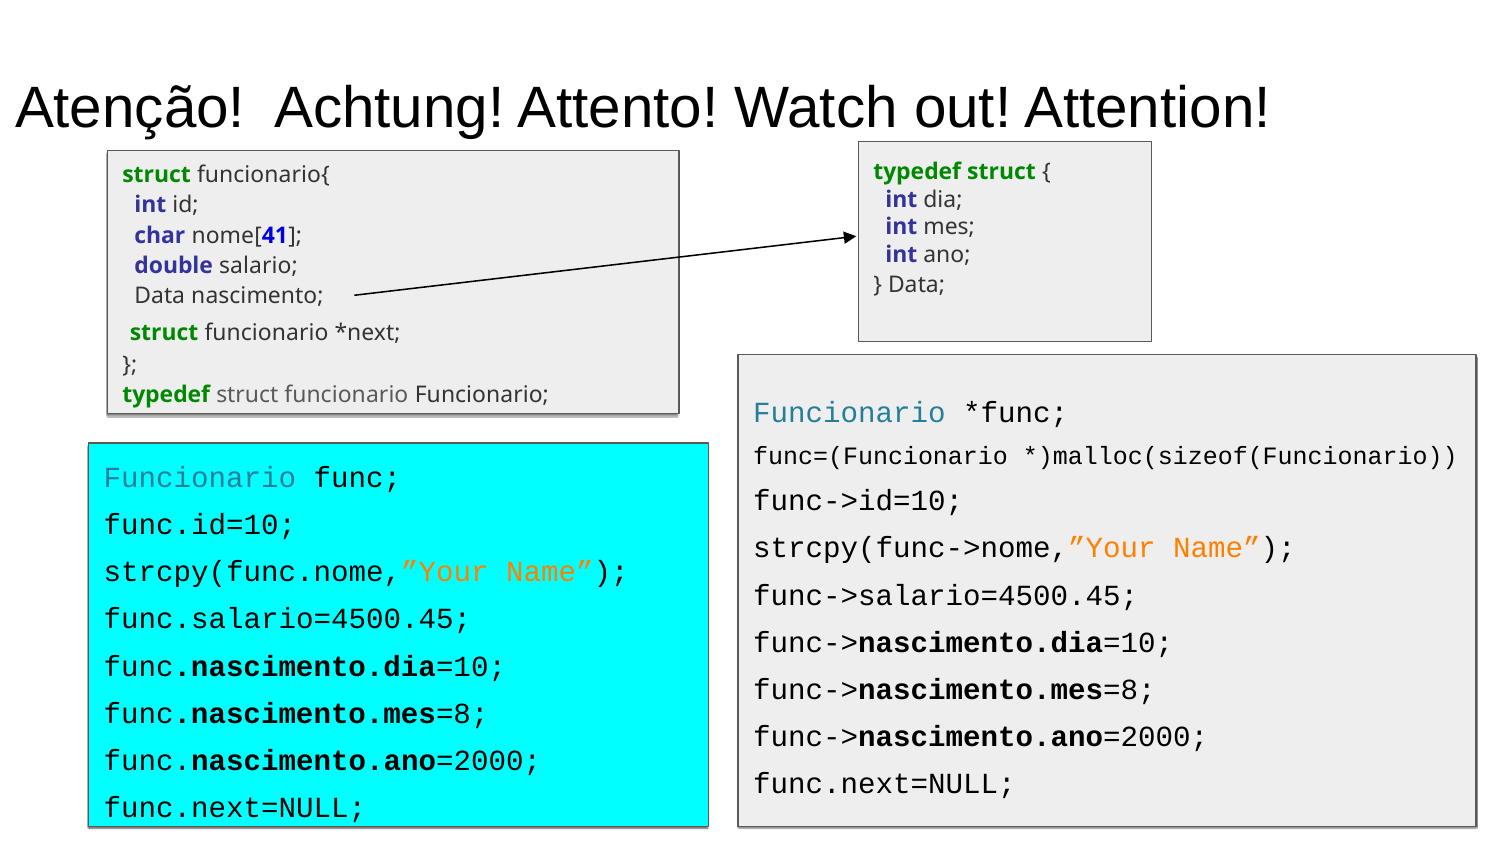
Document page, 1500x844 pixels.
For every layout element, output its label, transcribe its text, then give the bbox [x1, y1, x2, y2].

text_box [354, 235, 857, 296]
text_box Funcionario *func; func=(Funcionario *)malloc(sizeof(Funcionario)) func->id=10; strcpy(func->nome,”Your Name”); func->salario=4500.45; func->nascimento.dia=10; func->nascimento.mes=8; func->nascimento.ano=2000; func.next=NULL; [738, 354, 1477, 827]
text_box typedef struct { int dia; int mes; int ano; } Data; [858, 141, 1152, 342]
text_box Funcionario func; func.id=10; strcpy(func.nome,”Your Name”); func.salario=4500.45; func.nascimento.dia=10; func.nascimento.mes=8; func.nascimento.ano=2000; func.next=NULL; [88, 442, 709, 827]
text_box struct funcionario{ int id; char nome[41]; double salario; Data nascimento; struct funcionario *next; }; typedef struct funcionario Funcionario; [107, 150, 680, 414]
text_box Atenção! Achtung! Attento! Watch out! Attention! [0, 53, 1398, 148]
